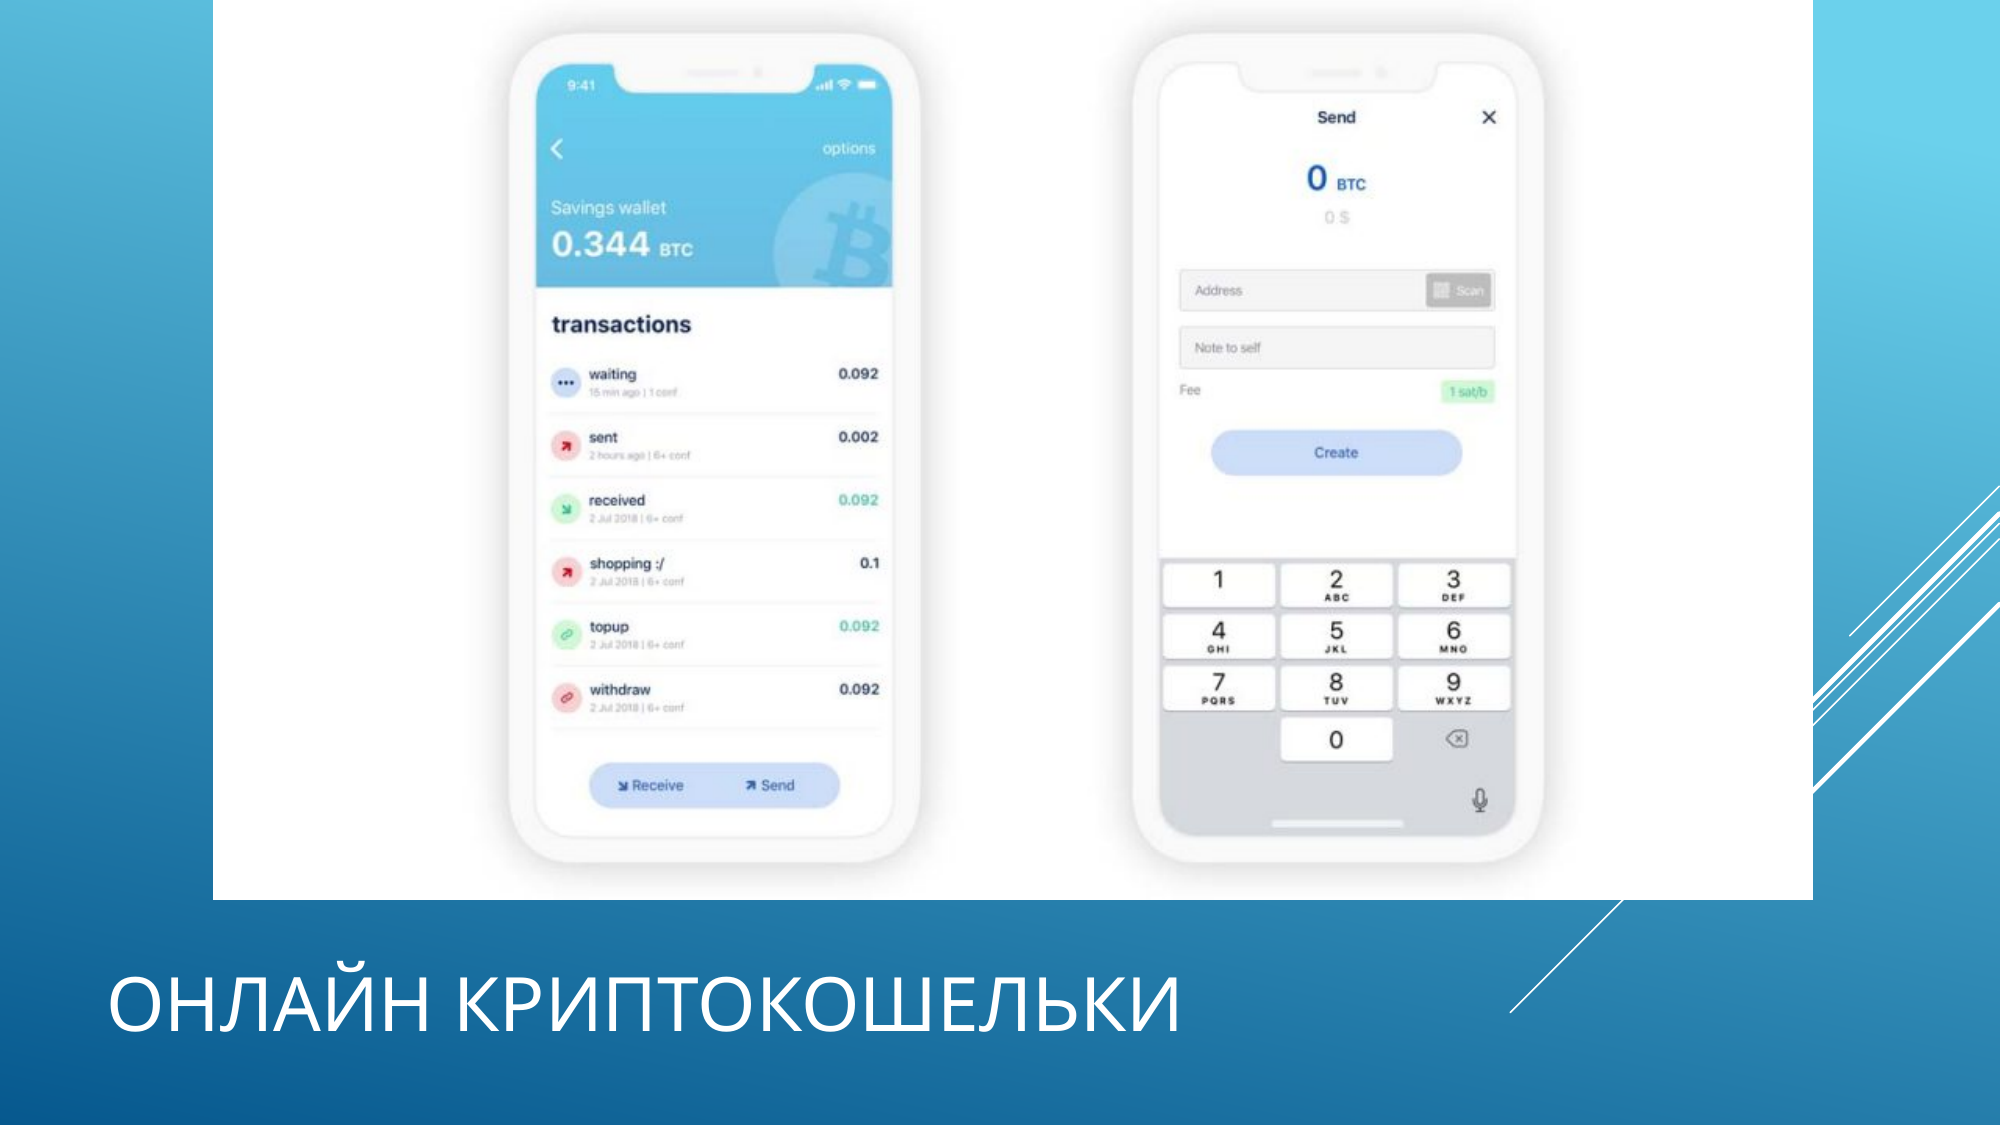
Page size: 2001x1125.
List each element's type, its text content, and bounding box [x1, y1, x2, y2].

title Онлайн криптокошельки [91, 877, 1492, 1125]
picture [212, 0, 1814, 901]
